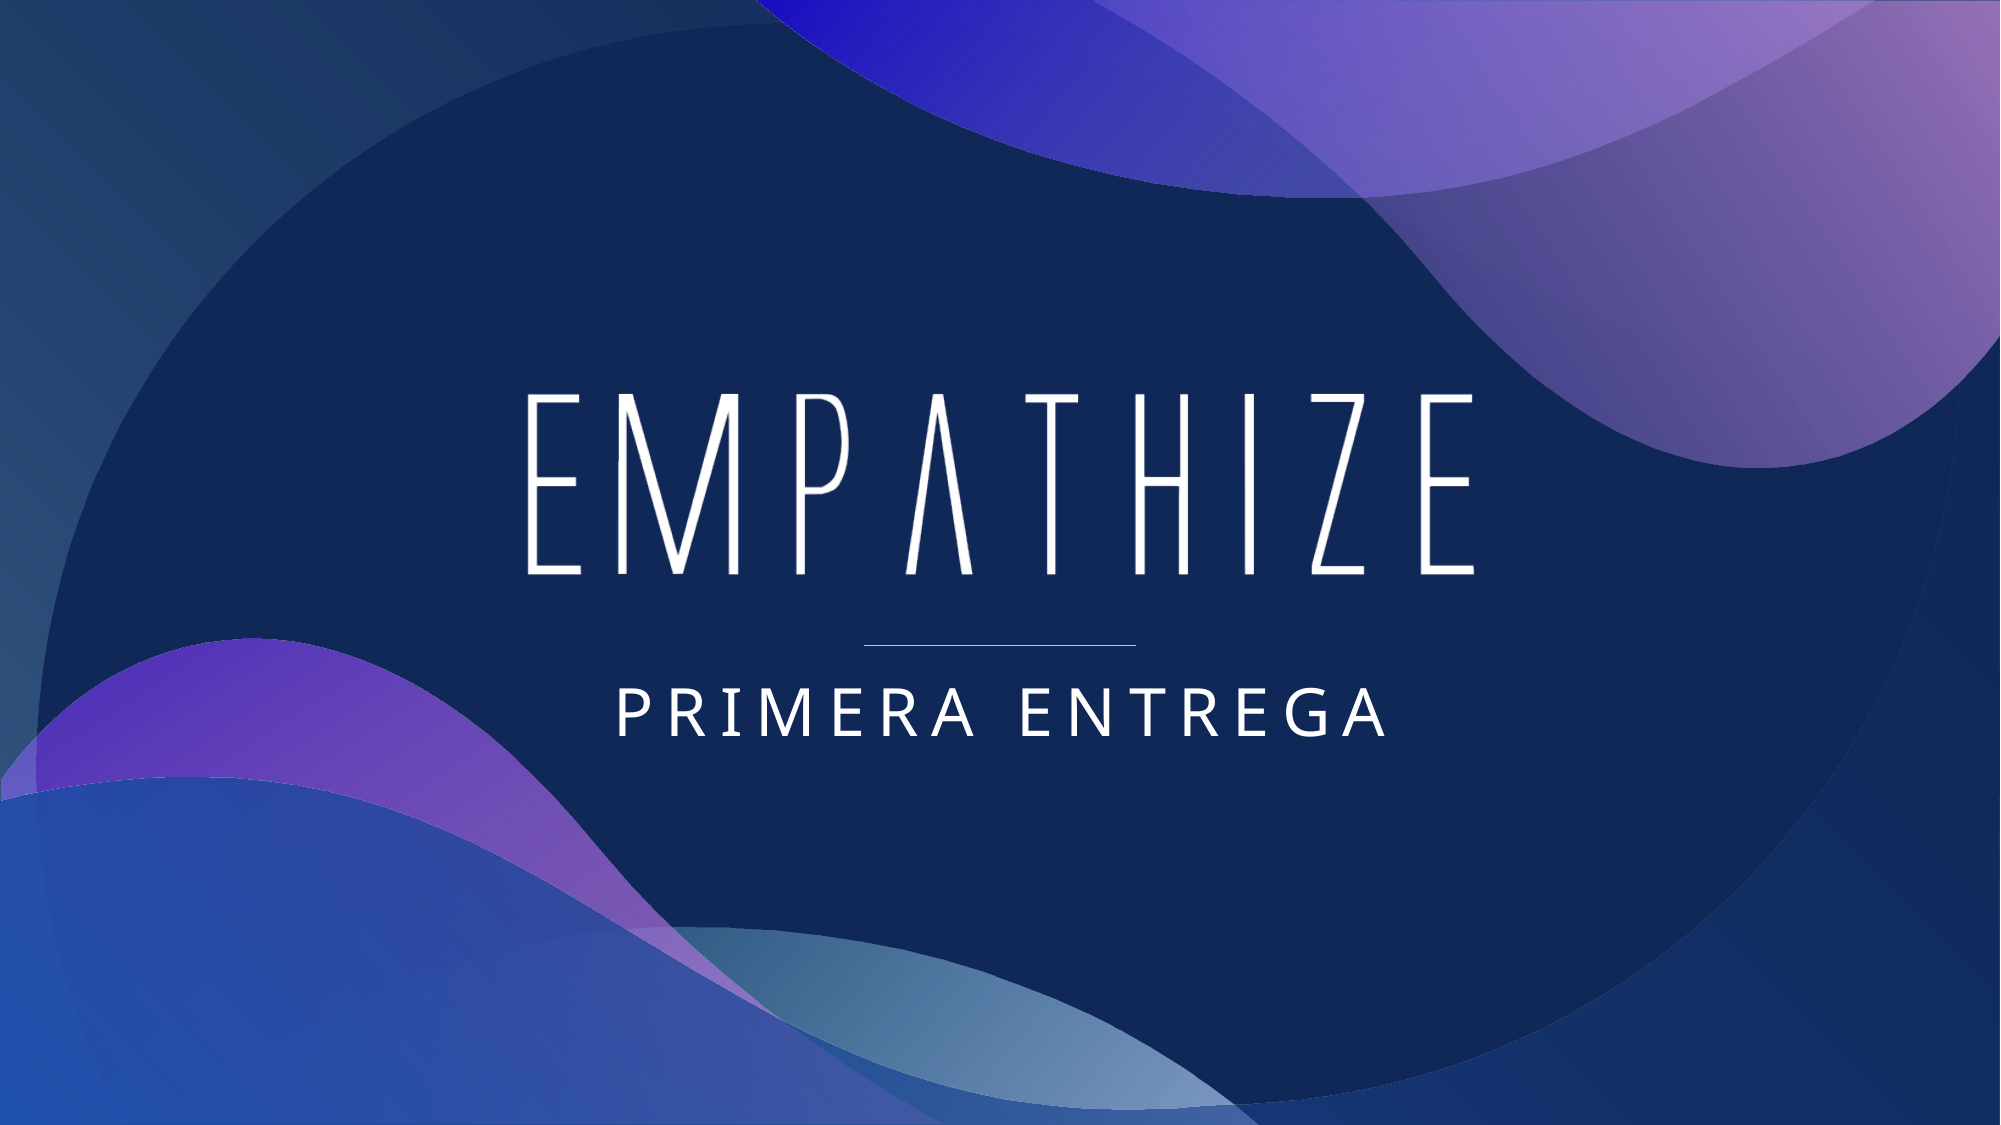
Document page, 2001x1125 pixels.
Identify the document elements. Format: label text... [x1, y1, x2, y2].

picture [489, 365, 1511, 609]
title PRIMERA ENTREGA [186, 592, 1814, 836]
